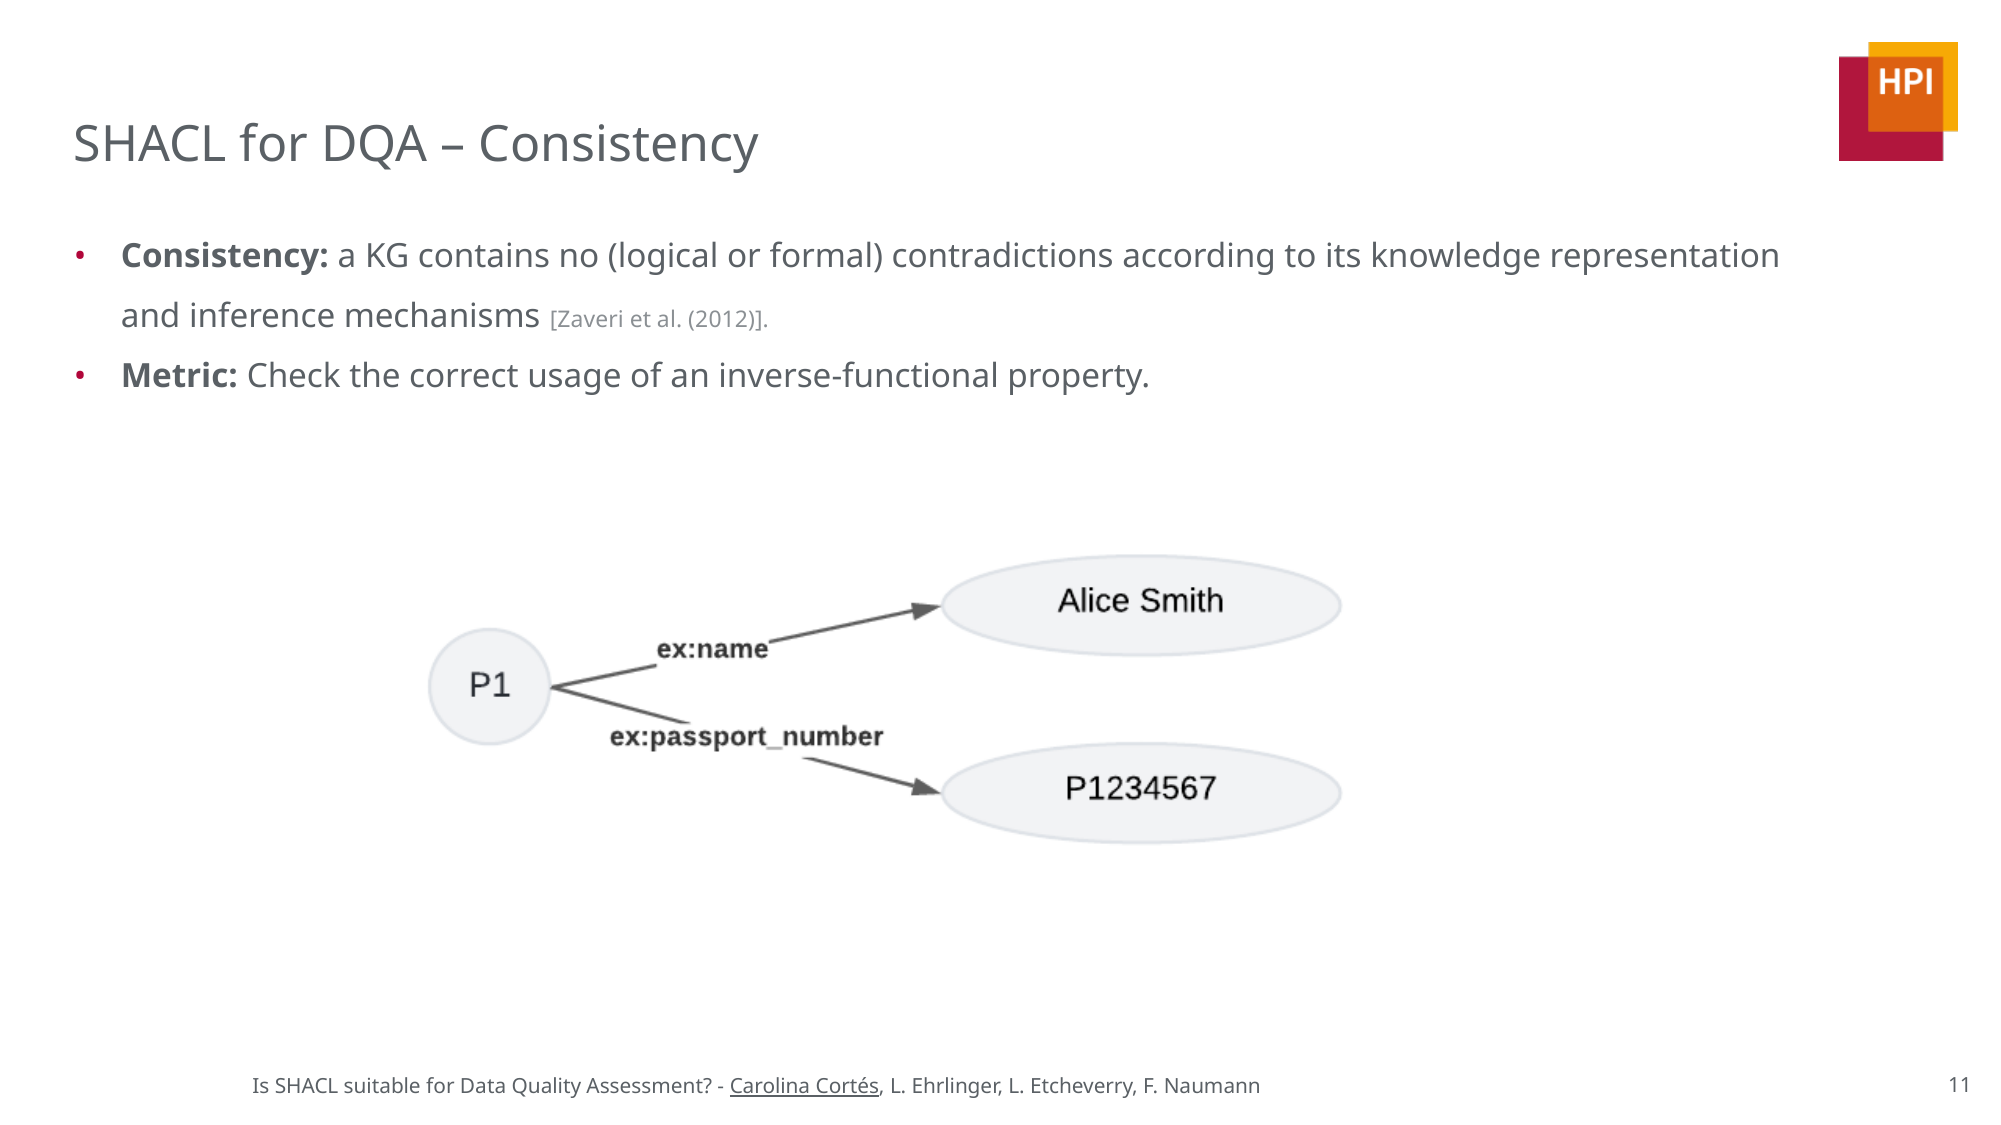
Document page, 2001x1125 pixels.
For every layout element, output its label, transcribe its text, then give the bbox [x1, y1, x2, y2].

picture [383, 545, 1390, 852]
title SHACL for DQA – Consistency [73, 54, 1700, 214]
slide_number 11 [1891, 1052, 1972, 1118]
text_box Consistency: a KG contains no (logical or formal) contradictions according to its knowledge representation and inference mechanisms [Zaveri et al. (2012)]. Metric: Check the correct usage of an inverse-functional property. [73, 214, 1832, 984]
footer Is SHACL suitable for Data Quality Assessment? - Carolina Cortés, L. Ehrlinger, L. Etcheverry, F. Naumann [252, 1055, 1697, 1116]
picture [1839, 42, 1958, 161]
